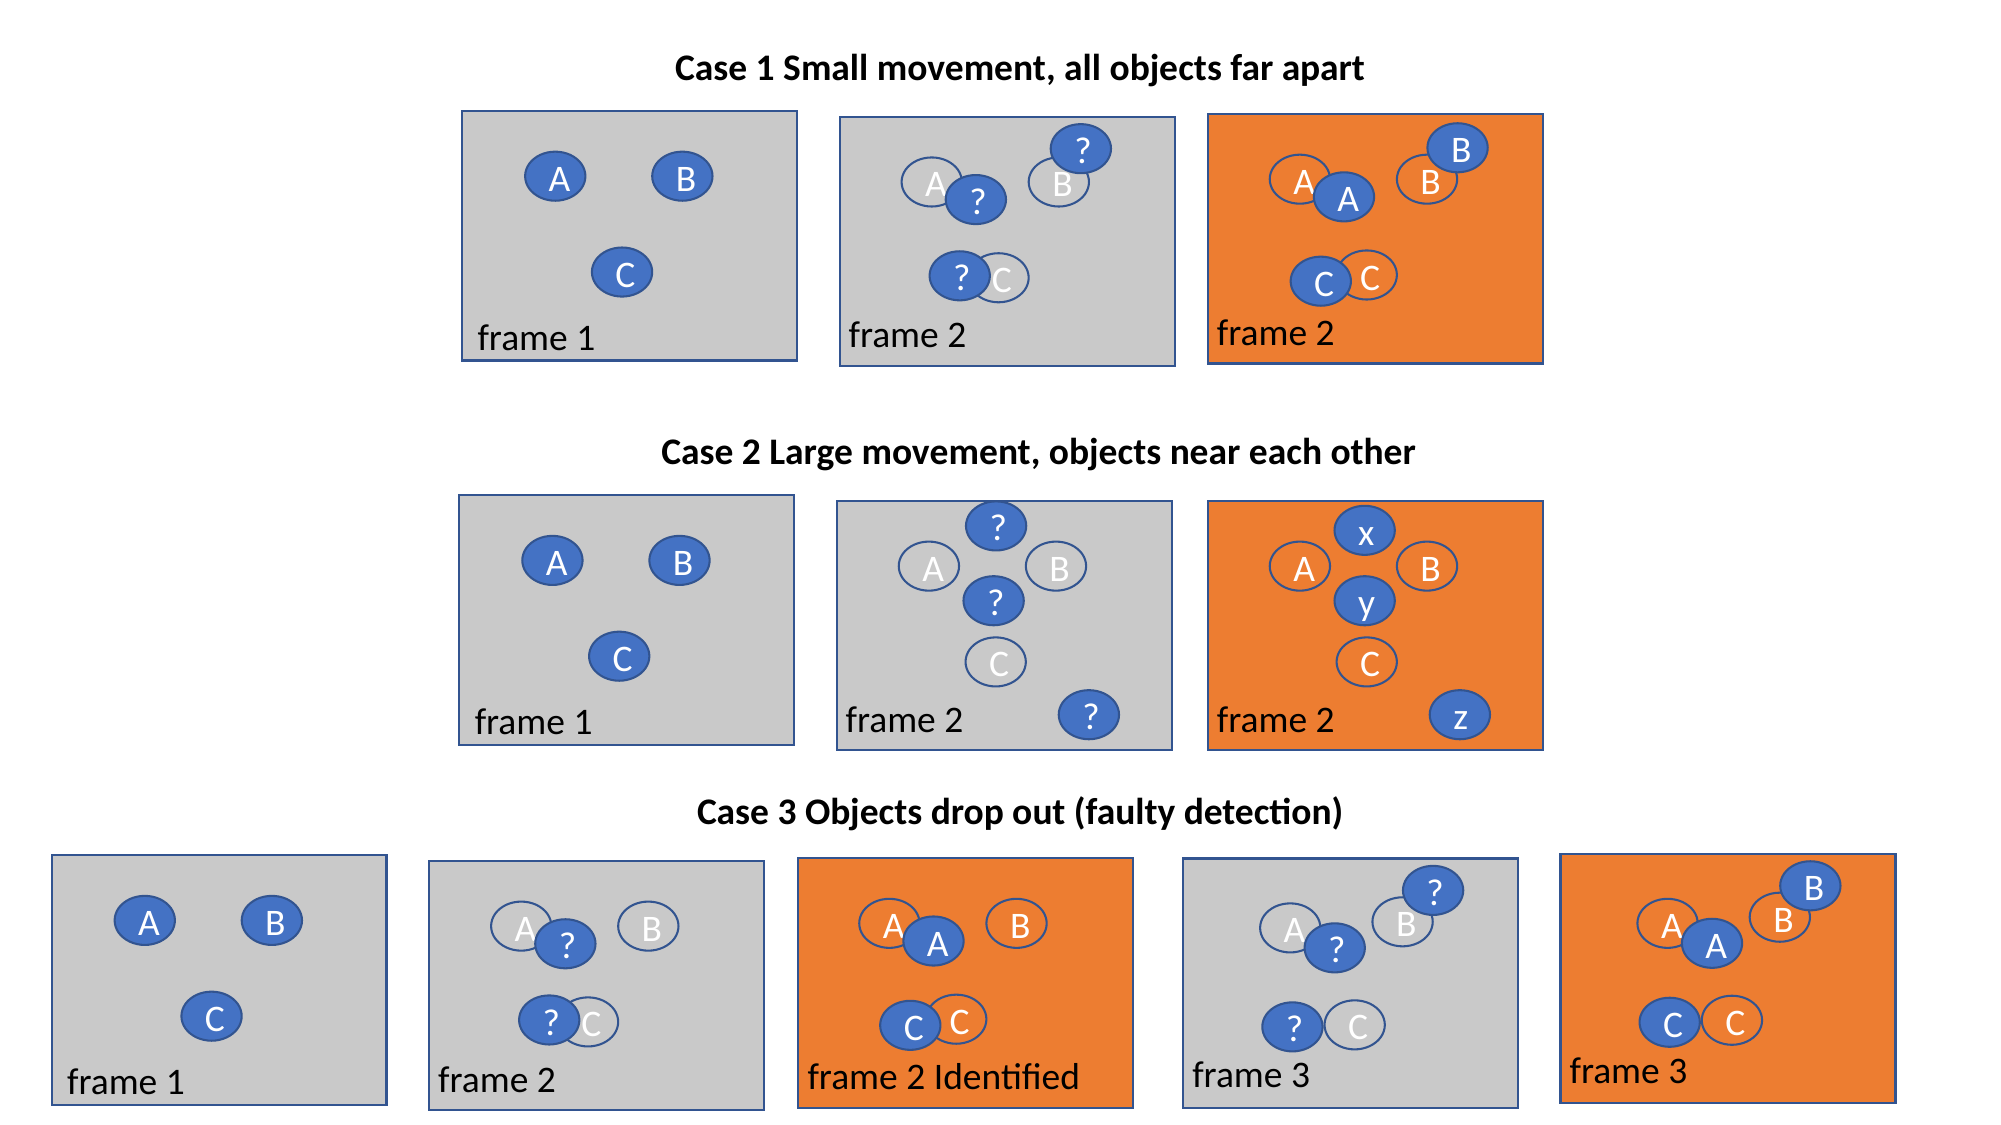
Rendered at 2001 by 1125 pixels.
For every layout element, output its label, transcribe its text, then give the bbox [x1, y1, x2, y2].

text_box C [1638, 996, 1701, 1048]
text_box B [1748, 891, 1812, 943]
text_box A [897, 540, 961, 592]
text_box C [964, 636, 1027, 688]
text_box A [1312, 171, 1376, 223]
text_box B [617, 900, 680, 952]
text_box ? [944, 174, 1008, 226]
text_box A [521, 534, 584, 586]
text_box frame 1 [459, 689, 608, 750]
text_box C [930, 993, 988, 1044]
text_box C [588, 630, 651, 682]
text_box C [879, 999, 942, 1051]
text_box ? [534, 918, 597, 970]
text_box B [1395, 153, 1459, 205]
text_box ? [928, 250, 991, 302]
text_box Case 3 Objects drop out (faulty detection) [682, 779, 1463, 840]
text_box C [1335, 636, 1398, 688]
text_box A [858, 897, 920, 949]
text_box Case 2 Large movement, objects near each other [646, 419, 1519, 480]
text_box A [1259, 902, 1322, 954]
text_box frame 2 [830, 687, 979, 747]
text_box z [1428, 689, 1492, 741]
text_box ? [962, 575, 1025, 627]
text_box ? [1261, 1001, 1324, 1053]
text_box B [240, 894, 304, 946]
text_box B [1779, 860, 1842, 912]
text_box C [1323, 999, 1386, 1051]
text_box [461, 110, 798, 362]
text_box [836, 500, 1173, 751]
text_box B [1395, 540, 1459, 592]
text_box C [1289, 255, 1352, 307]
text_box A [524, 150, 587, 202]
text_box frame 2 [833, 302, 982, 363]
text_box C [1340, 249, 1398, 301]
text_box A [1268, 153, 1331, 205]
text_box x [1333, 504, 1396, 556]
text_box Case 1 Small movement, all objects far apart [660, 35, 1441, 96]
text_box C [978, 252, 1030, 304]
text_box [1207, 113, 1544, 365]
text_box frame 2 [1202, 300, 1350, 360]
text_box B [648, 534, 711, 586]
text_box A [1636, 897, 1699, 949]
text_box B [651, 150, 714, 202]
text_box [428, 860, 765, 1111]
text_box A [900, 156, 963, 208]
text_box [839, 116, 1176, 367]
text_box [1559, 853, 1897, 1104]
text_box C [1701, 994, 1764, 1046]
text_box ? [518, 994, 581, 1046]
text_box B [1027, 157, 1091, 208]
text_box C [590, 246, 654, 298]
text_box [1207, 500, 1544, 751]
text_box frame 2 [423, 1047, 572, 1107]
text_box y [1333, 575, 1396, 627]
text_box ? [1049, 123, 1113, 175]
text_box [458, 494, 795, 746]
text_box frame 1 [462, 305, 611, 366]
text_box C [180, 990, 243, 1042]
text_box [1182, 857, 1519, 1109]
text_box ? [1303, 922, 1366, 974]
text_box ? [1057, 689, 1121, 741]
text_box frame 3 [1177, 1042, 1326, 1103]
text_box A [490, 900, 552, 952]
text_box frame 3 [1554, 1038, 1703, 1098]
text_box B [985, 897, 1048, 949]
text_box A [1268, 540, 1332, 592]
text_box ? [964, 500, 1028, 552]
text_box C [567, 996, 620, 1048]
text_box ? [1401, 864, 1465, 916]
text_box A [1680, 917, 1744, 969]
text_box A [113, 894, 176, 946]
text_box frame 2 [1202, 687, 1350, 747]
text_box [797, 857, 1134, 1109]
text_box A [902, 915, 965, 967]
text_box frame 2 Identified [792, 1044, 1096, 1105]
text_box frame 1 [52, 1049, 201, 1110]
text_box [51, 854, 388, 1106]
text_box B [1024, 540, 1088, 592]
text_box B [1371, 896, 1434, 948]
text_box B [1426, 122, 1489, 174]
